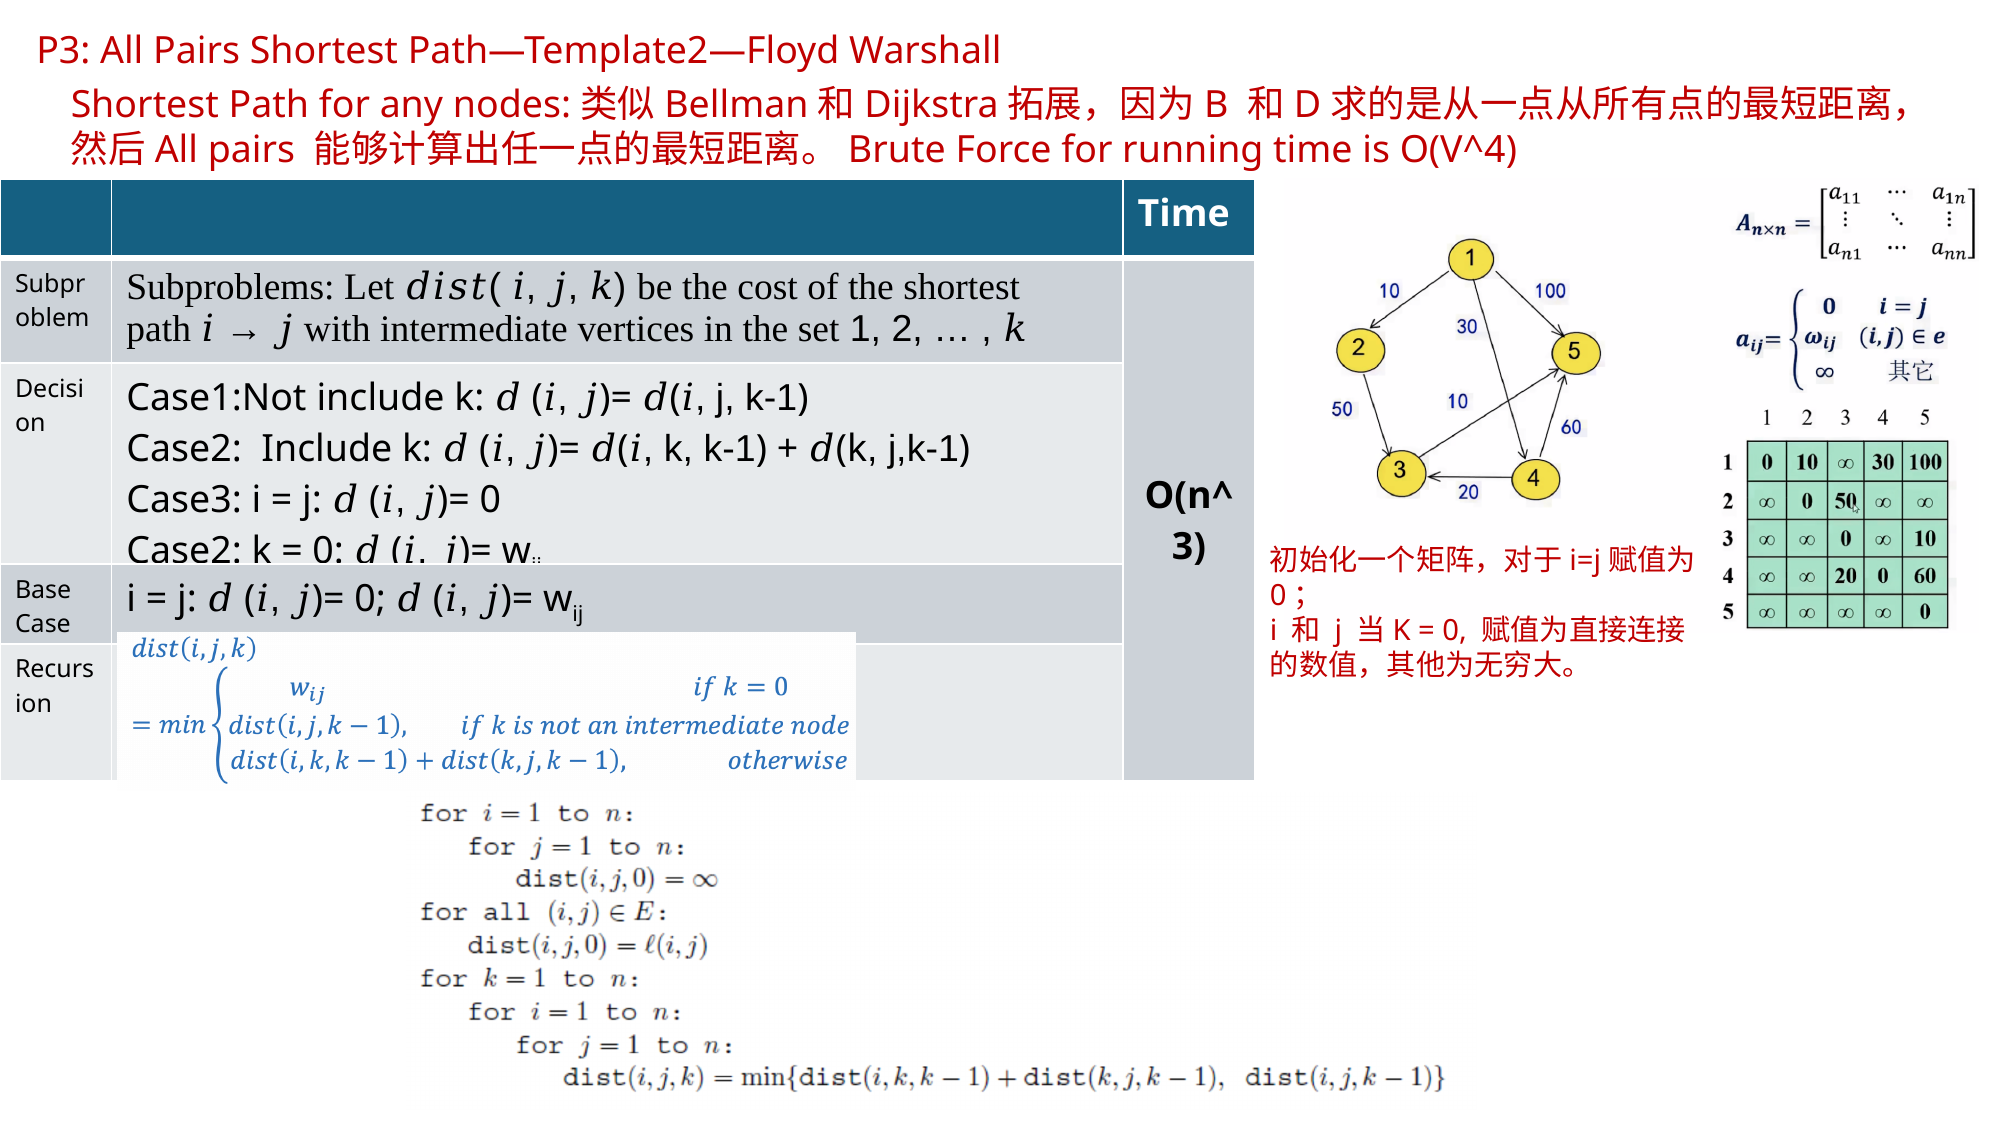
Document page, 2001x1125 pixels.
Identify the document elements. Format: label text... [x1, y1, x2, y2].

text_box Shortest Path for any nodes:类似Bellman和Dijkstra拓展，因为B 和D求的是从一点从所有点的最短距离，然后All pairs 能够计算出任一点的最短距离。Brute Force for running time is O(V^4) [55, 72, 1945, 178]
table_cell Case1:Not include k: 𝑑 (𝑖, 𝑗)= 𝑑(𝑖, j, k-1) Case2: Include k: 𝑑 (𝑖, 𝑗)= 𝑑(𝑖, k, k-1) + 𝑑(k, j,k-1) Case3: i = j: 𝑑 (𝑖, 𝑗)= 0 Case2: k = 0: 𝑑 (𝑖, 𝑗)= wij [112, 364, 1122, 563]
table_cell [856, 645, 1122, 780]
table_header [112, 180, 1122, 255]
table_cell Base Case [1, 565, 111, 643]
table_cell Decision [1, 364, 111, 563]
table_cell O(n^3) [1124, 261, 1254, 780]
table_cell i = j: 𝑑 (𝑖, 𝑗)= 0; 𝑑 (𝑖, 𝑗)= wij [112, 565, 1122, 643]
table_cell Recursion [1, 645, 111, 780]
picture [1284, 178, 1980, 634]
text_box P3: All Pairs Shortest Path—Template2—Floyd Warshall [21, 18, 1289, 79]
table_cell Subproblem [1, 261, 111, 362]
text_box 初始化一个矩阵，对于i=j赋值为0； i 和 j 当K = 0, 赋值为直接连接的数值，其他为无穷大。 [1255, 534, 1719, 689]
table_header Time [1124, 180, 1254, 255]
table_cell Subproblems: Let 𝑑𝑖𝑠𝑡( 𝑖, 𝑗, 𝑘) be the cost of the shortest path 𝑖 → 𝑗 with intermediate vertices in the set 1, 2, … , 𝑘 [112, 261, 1122, 362]
table_header [1, 180, 111, 255]
table_cell [112, 645, 116, 780]
picture [116, 632, 1477, 1111]
